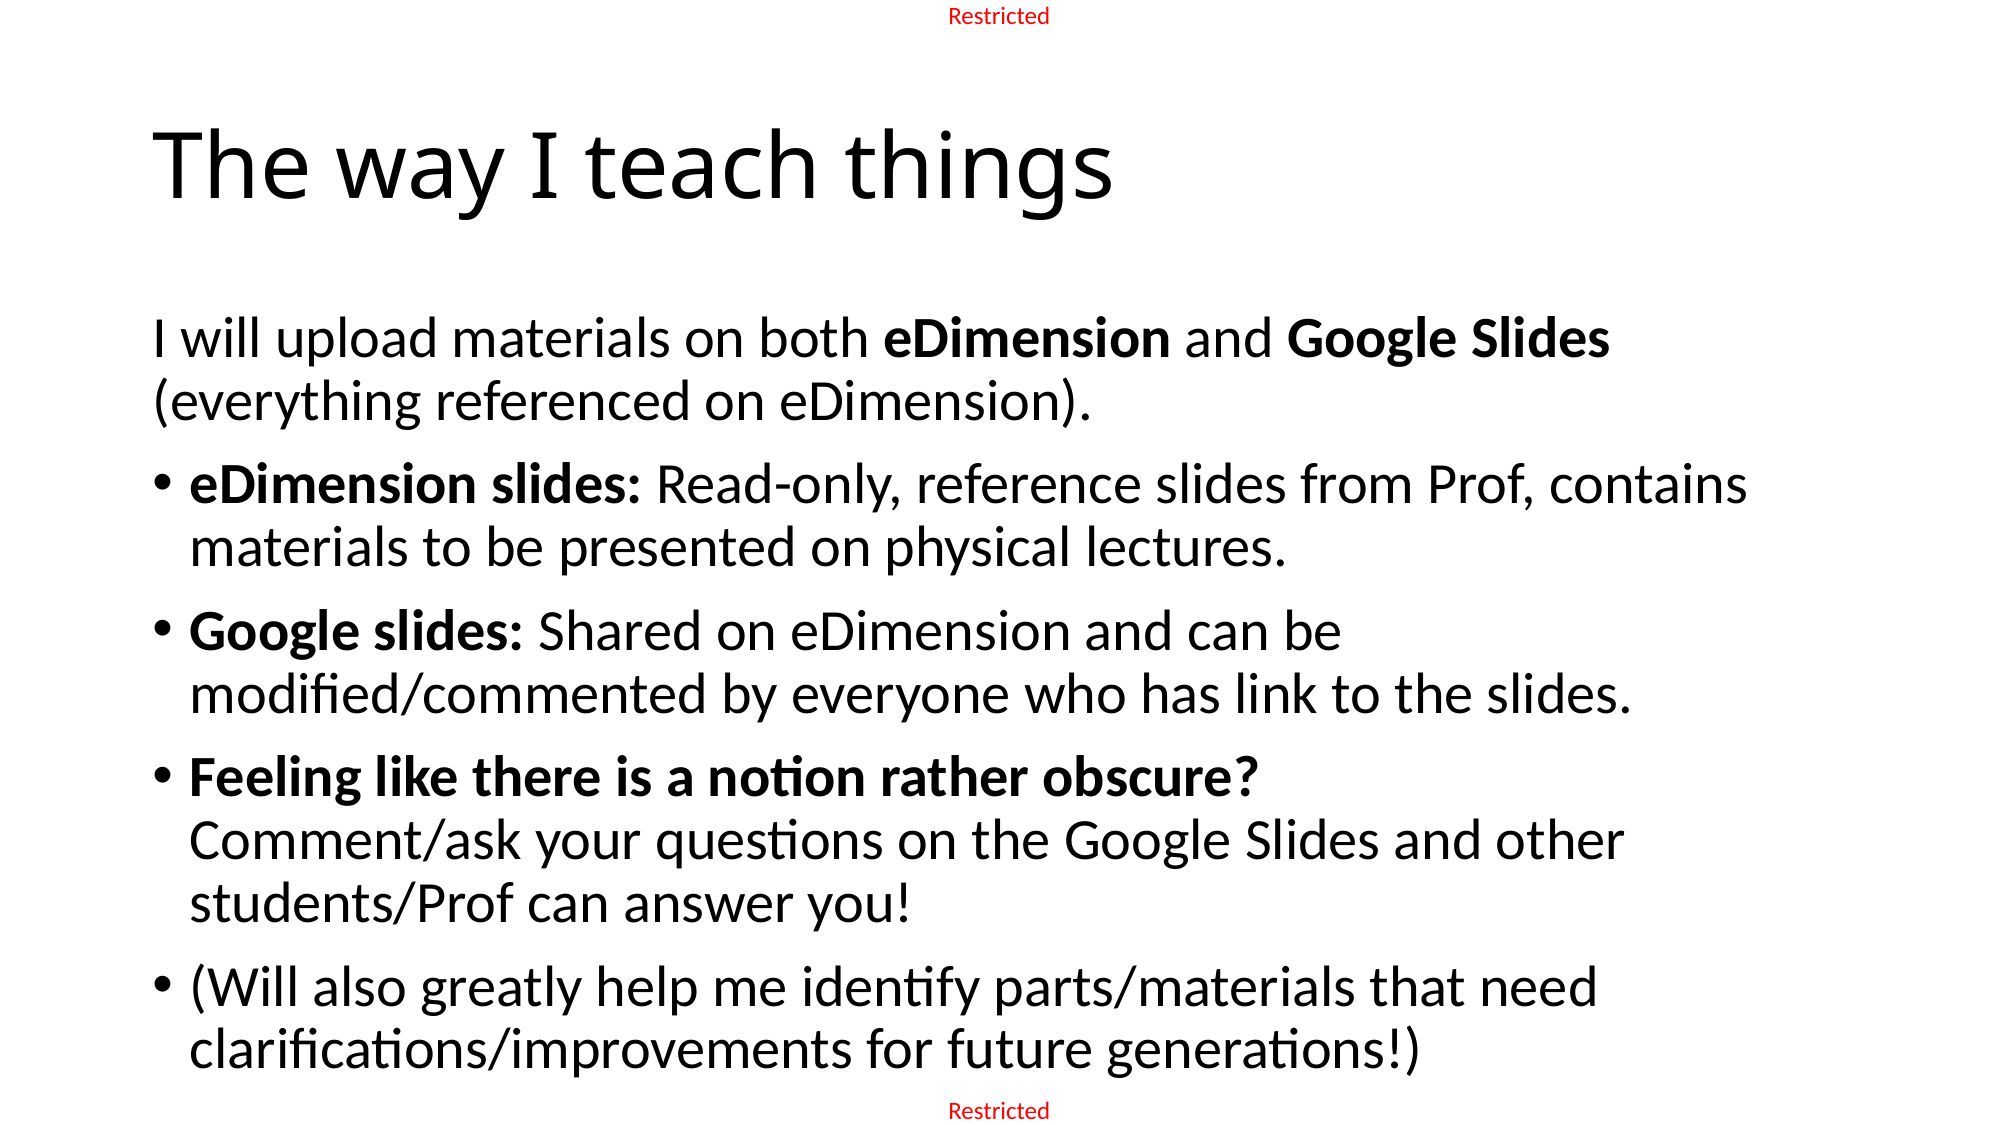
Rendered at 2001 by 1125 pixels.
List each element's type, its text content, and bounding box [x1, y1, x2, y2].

title The way I teach things [137, 59, 1863, 278]
list I will upload materials on both eDimension and Google Slides (everything referenced on eDimension). eDimension slides: Read-only, reference slides from Prof, contains materials to be presented on physical lectures. Google slides: Shared on eDimension and can be modified/commented by everyone who has link to the slides. Feeling like there is a notion rather obscure? Comment/ask your questions on the Google Slides and other students/Prof can answer you! (Will also greatly help me identify parts/materials that need clarifications/improvements for future generations!) [137, 299, 1863, 1125]
